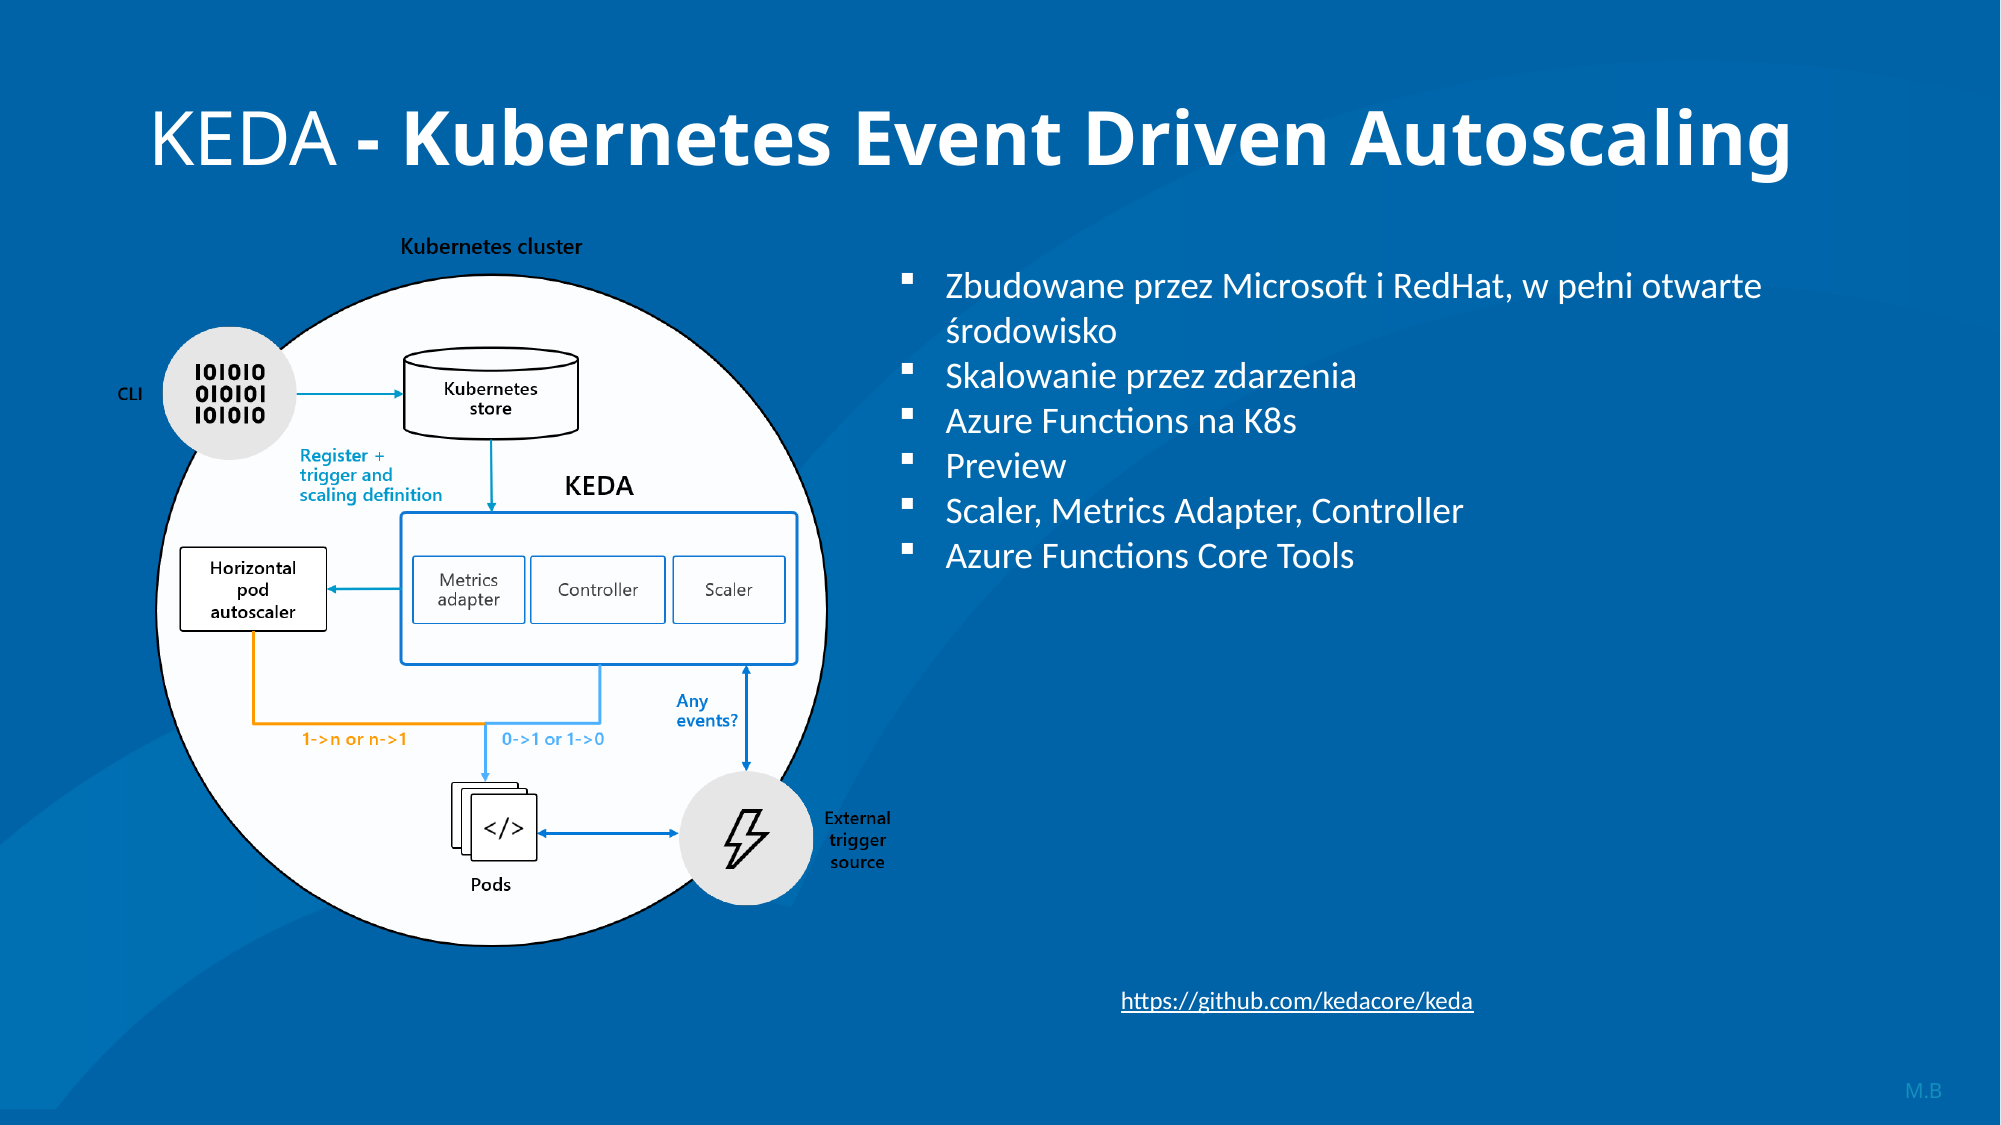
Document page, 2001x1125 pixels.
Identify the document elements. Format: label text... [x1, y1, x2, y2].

list KEDA - Kubernetes Event Driven Autoscaling [133, 75, 1923, 196]
text_box https://github.com/kedacore/keda [1106, 977, 1562, 1022]
picture [0, 0, 2001, 1125]
text_box Zbudowane przez Microsoft i RedHat, w pełni otwarte środowisko Skalowanie przez zdarzenia Azure Functions na K8s Preview Scaler, Metrics Adapter, Controller Azure Functions Core Tools [913, 253, 1830, 629]
text_box M.B [1889, 1069, 1977, 1110]
